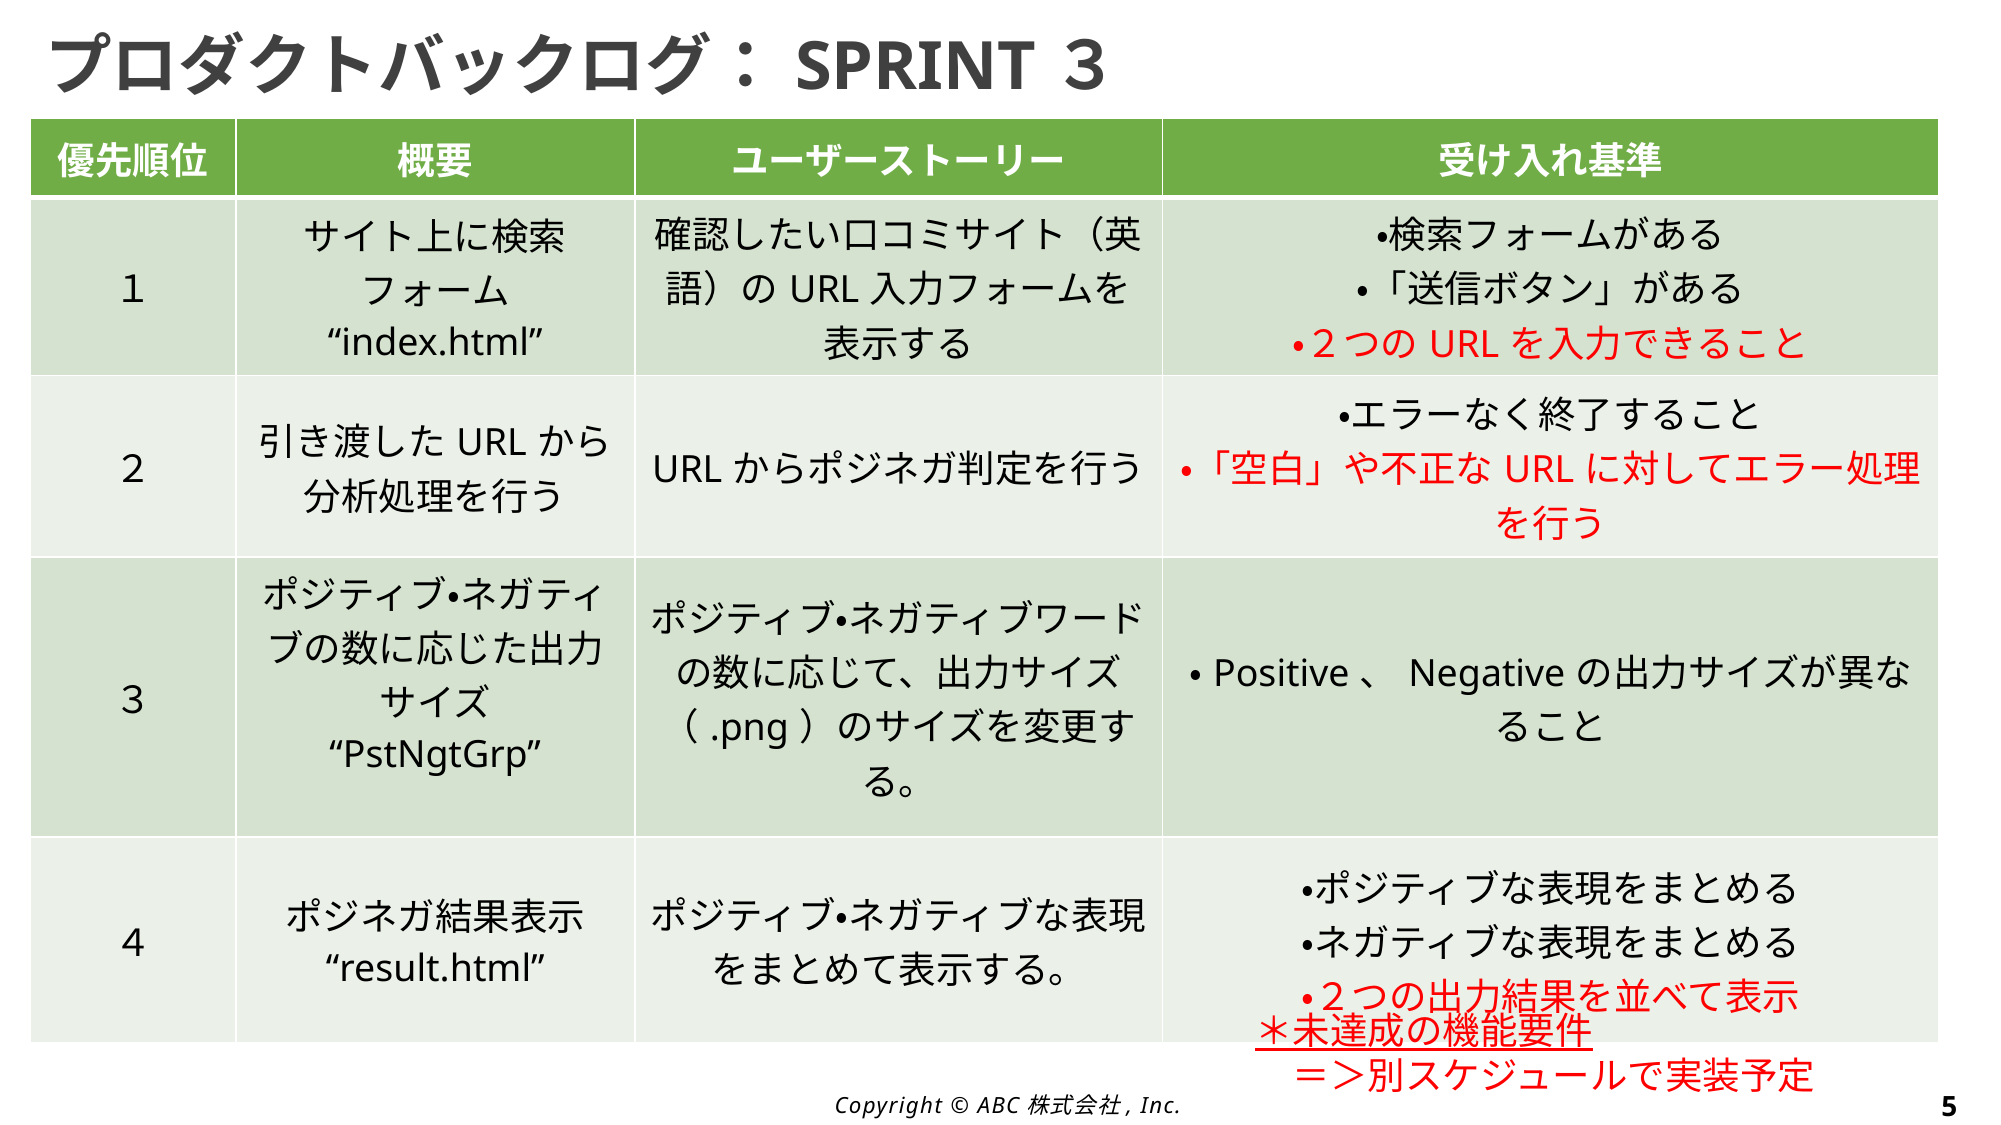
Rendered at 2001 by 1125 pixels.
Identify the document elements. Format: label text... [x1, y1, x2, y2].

table_cell ２ [31, 376, 235, 556]
table_cell ・検索フォームがある ・「送信ボタン」がある ・２つのURLを入力できること [1163, 200, 1938, 375]
table_header 優先順位 [31, 119, 235, 195]
table_cell ポジティブ・ネガティブの数に応じた出力サイズ “PstNgtGrp” [237, 558, 634, 836]
table_cell ポジティブ・ネガティブな表現をまとめて表示する。 [636, 838, 1162, 1042]
table_cell ・Positive、Negativeの出力サイズが異なること [1163, 558, 1938, 836]
table_cell ３ [31, 558, 235, 836]
table_header 概要 [237, 119, 634, 195]
table_cell ポジネガ結果表示 “result.html” [237, 838, 634, 1042]
table_cell ・ポジティブな表現をまとめる ・ネガティブな表現をまとめる ・２つの出力結果を並べて表示 [1163, 838, 1938, 1042]
table_header 受け入れ基準 [1163, 119, 1938, 195]
table_cell 引き渡したURLから分析処理を行う [237, 376, 634, 556]
table_header ユーザーストーリー [636, 119, 1162, 195]
title プロダクトバックログ：SPRINT３ [29, 22, 1874, 113]
table_cell ４ [31, 838, 235, 1042]
table_cell サイト上に検索フォーム “index.html” [237, 200, 634, 375]
table_cell 確認したい口コミサイト（英語）のURL入力フォームを表示する [636, 200, 1162, 375]
table_cell ポジティブ・ネガティブワードの数に応じて、出力サイズ（.png）のサイズを変更する。 [636, 558, 1162, 836]
text_box ＊未達成の機能要件 ＝＞別スケジュールで実装予定 [1240, 999, 1888, 1105]
table_cell URLからポジネガ判定を行う [636, 376, 1162, 556]
table_cell ・エラーなく終了すること ・「空白」や不正なURLに対してエラー処理を行う [1163, 376, 1938, 556]
table_cell １ [31, 200, 235, 375]
